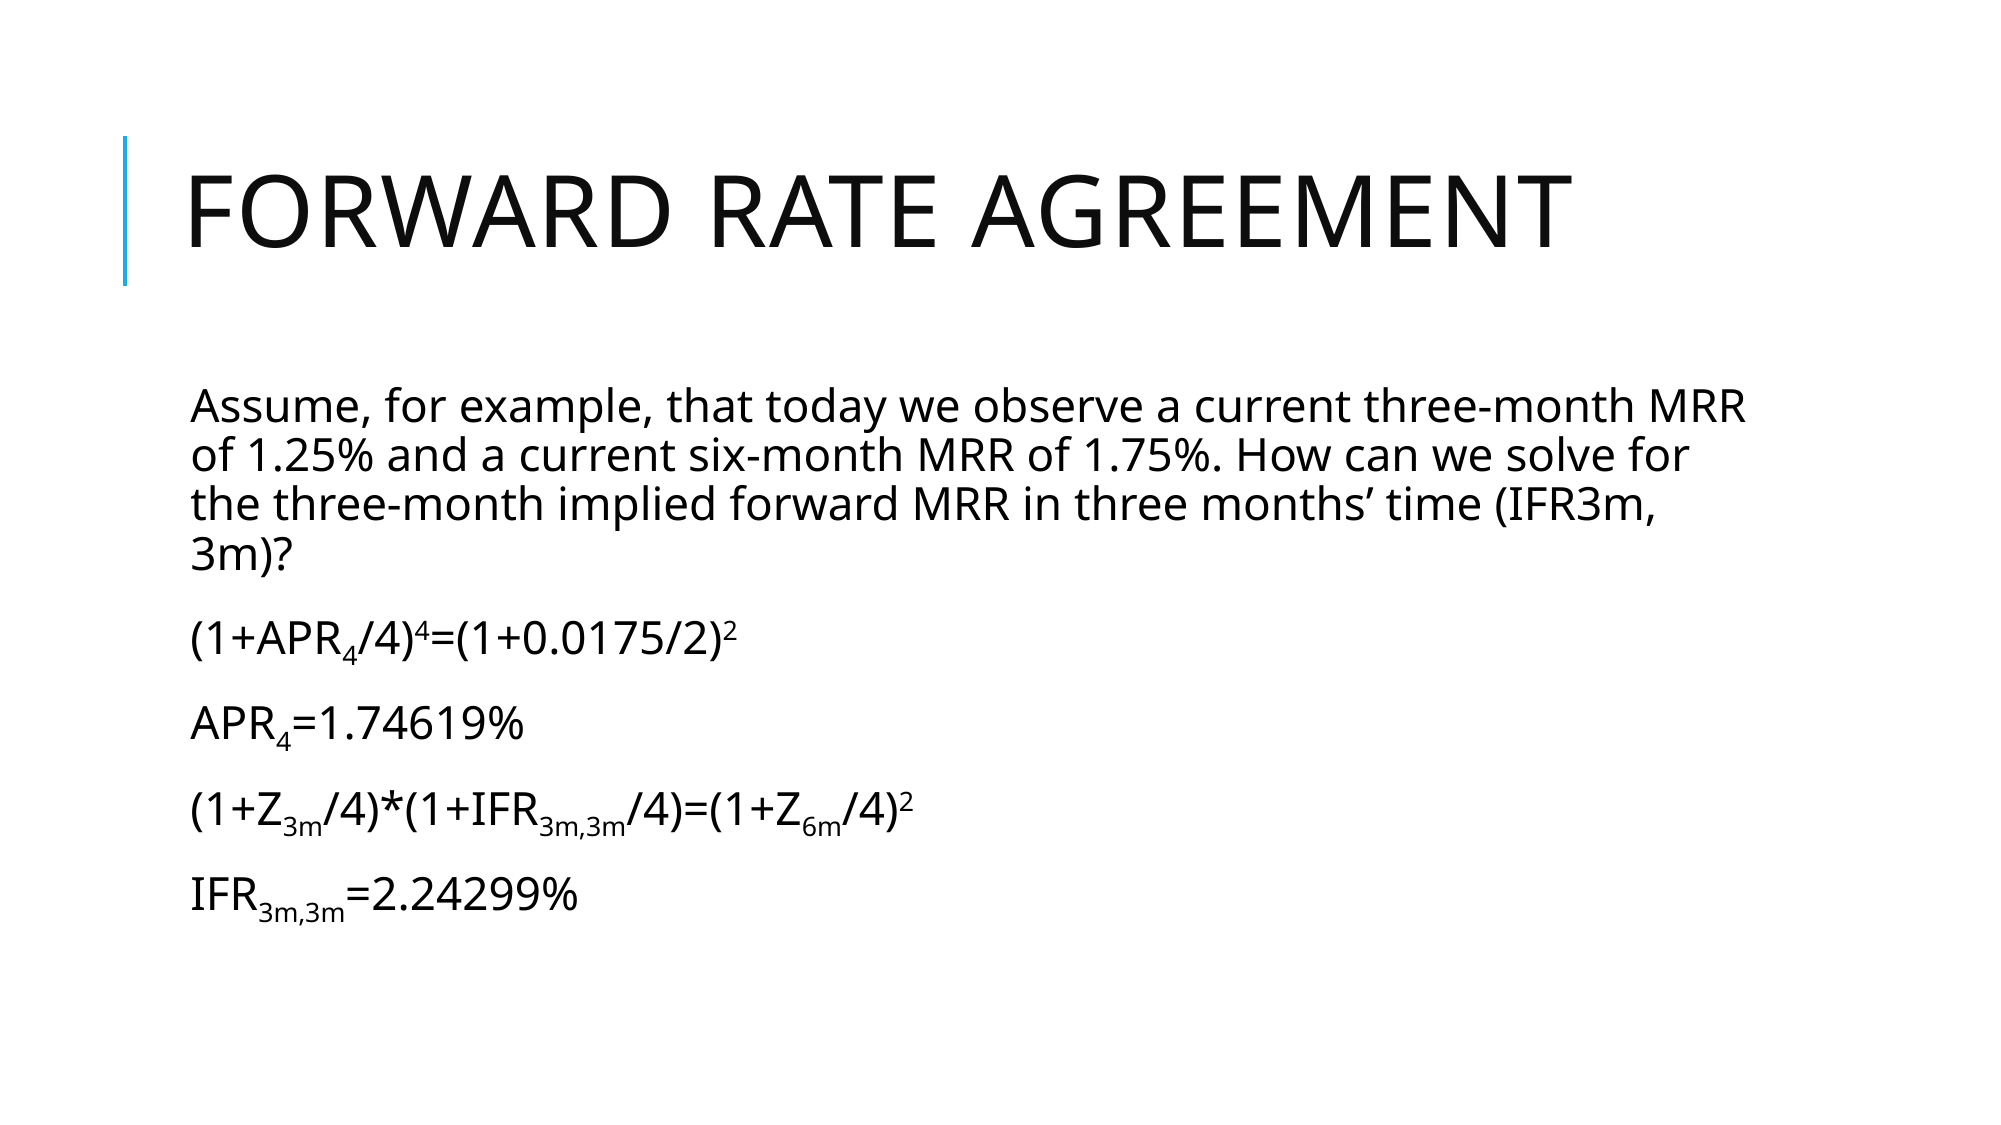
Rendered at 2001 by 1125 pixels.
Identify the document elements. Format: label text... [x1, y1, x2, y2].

list Assume, for example, that today we observe a current three-month MRR of 1.25% and a current six-month MRR of 1.75%. How can we solve for the three-month implied forward MRR in three months’ time (IFR3m, 3m)? (1+APR4/4)4=(1+0.0175/2)2 APR4=1.74619% (1+Z3m/4)*(1+IFR3m,3m/4)=(1+Z6m/4)2 IFR3m,3m=2.24299% [168, 375, 1763, 1035]
title Forward rate agreement [168, 96, 1763, 342]
